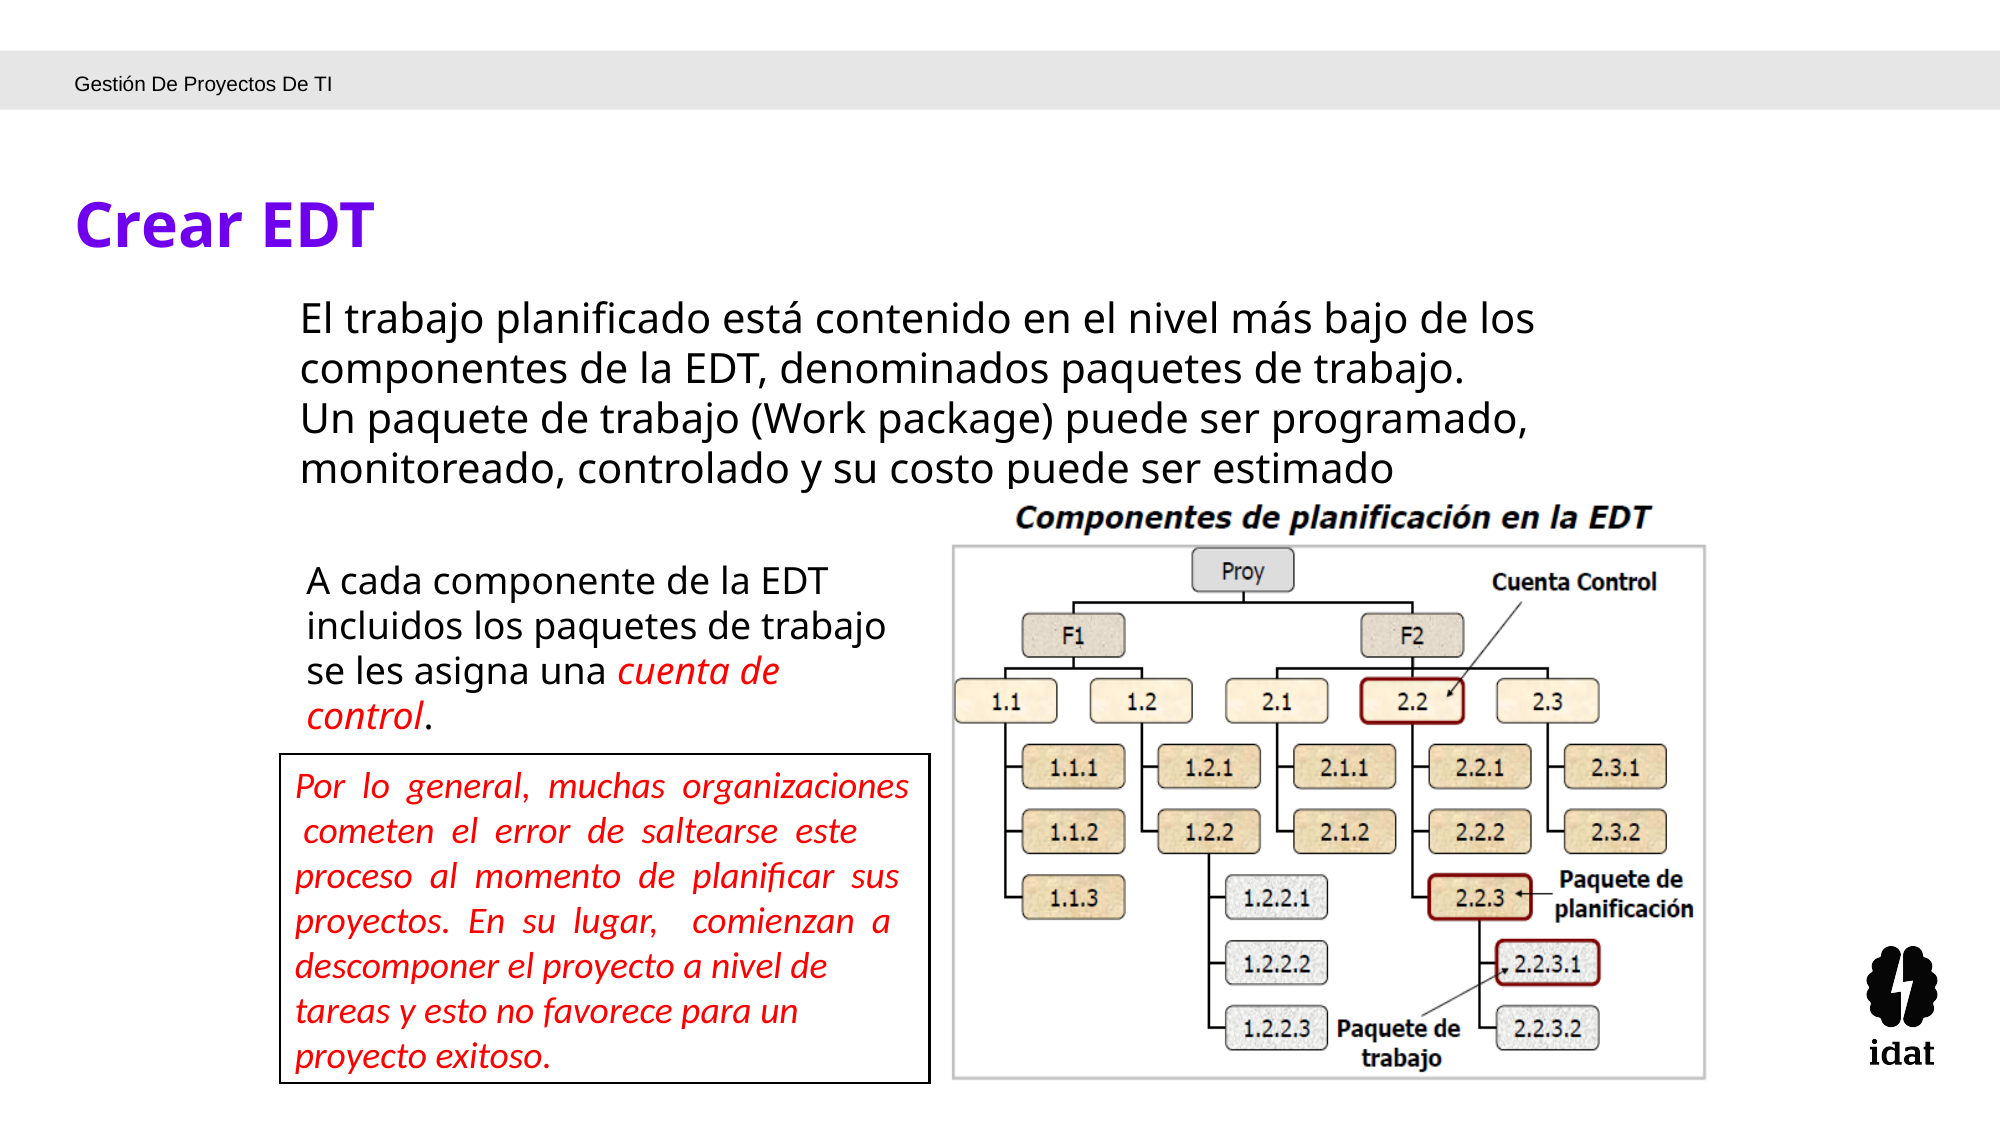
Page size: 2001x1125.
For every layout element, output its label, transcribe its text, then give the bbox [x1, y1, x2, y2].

text_box El trabajo planificado está contenido en el nivel más bajo de los componentes de la EDT, denominados paquetes de trabajo. Un paquete de trabajo (Work package) puede ser programado, monitoreado, controlado y su costo puede ser estimado [284, 284, 1692, 500]
picture [929, 489, 1715, 1087]
text_box A cada componente de la EDT incluidos los paquetes de trabajo se les asigna una cuenta de control. [291, 549, 912, 745]
text_box Por lo general, muchas organizaciones cometen el error de saltearse este proceso al momento de planificar sus proyectos. En su lugar, comienzan a descomponer el proyecto a nivel de tareas y esto no favorece para un proyecto exitoso. [279, 753, 929, 1084]
list Gestión De Proyectos De TI [74, 58, 690, 106]
picture [1866, 946, 1938, 1065]
list Crear EDT [74, 194, 973, 274]
